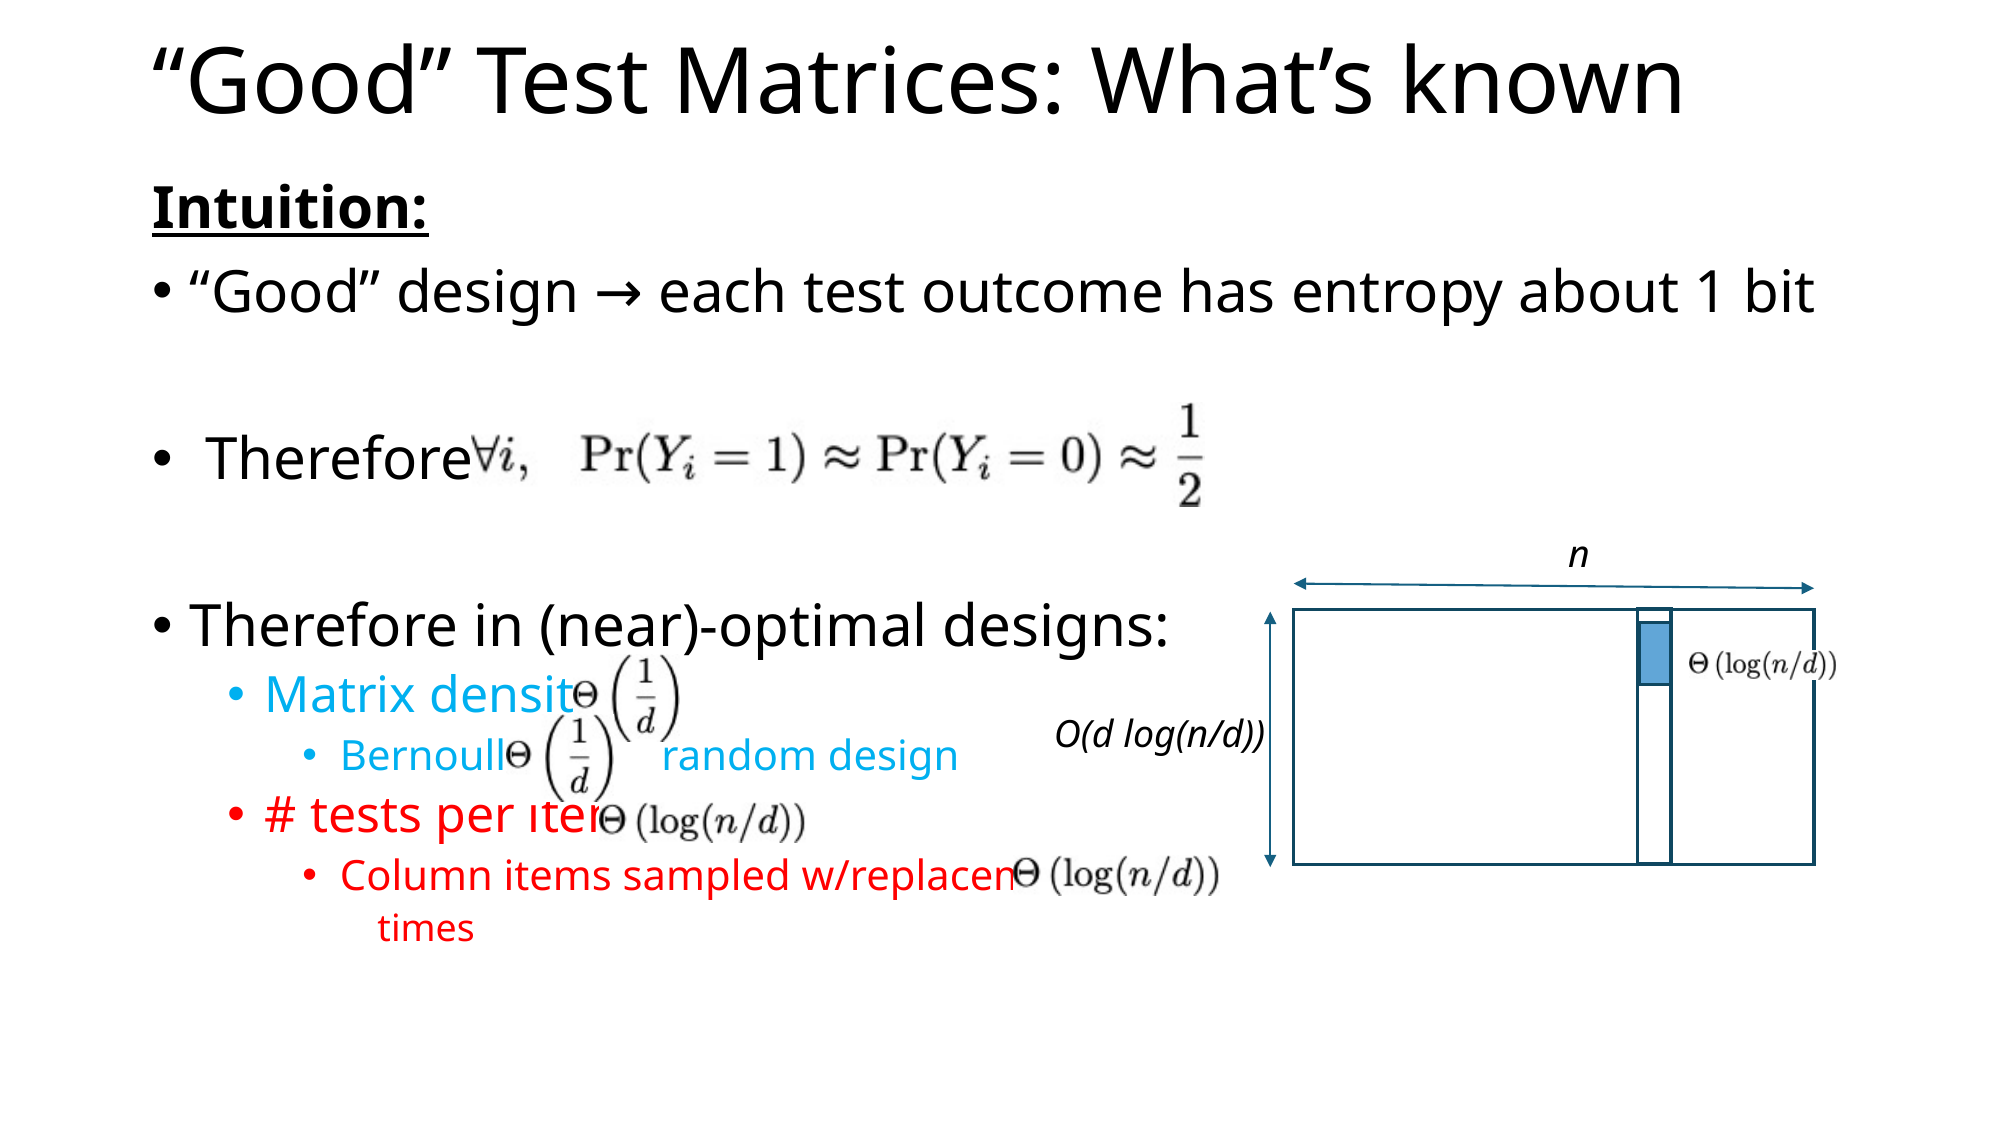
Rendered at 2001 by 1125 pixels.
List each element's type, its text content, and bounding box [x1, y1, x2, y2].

text_box O(d log(n/d)) [1271, 702, 1281, 763]
text_box [1637, 621, 1673, 686]
list Intuition: “Good” design → each test outcome has entropy about 1 bit Therefore Therefore in (near)-optimal designs: Matrix density Bernoulli random design # tests per item Column items sampled w/replacement times [137, 170, 1863, 1060]
text_box [1636, 607, 1673, 866]
text_box [1673, 608, 1816, 866]
text_box n [1553, 522, 1605, 583]
picture [1012, 854, 1220, 897]
text_box [1292, 608, 1636, 866]
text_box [1293, 583, 1815, 589]
picture [471, 401, 1206, 508]
text_box O(d log(n/d)) [1039, 702, 1269, 763]
picture [1688, 650, 1837, 680]
title “Good” Test Matrices: What’s known [137, 0, 1863, 170]
picture [506, 654, 806, 844]
